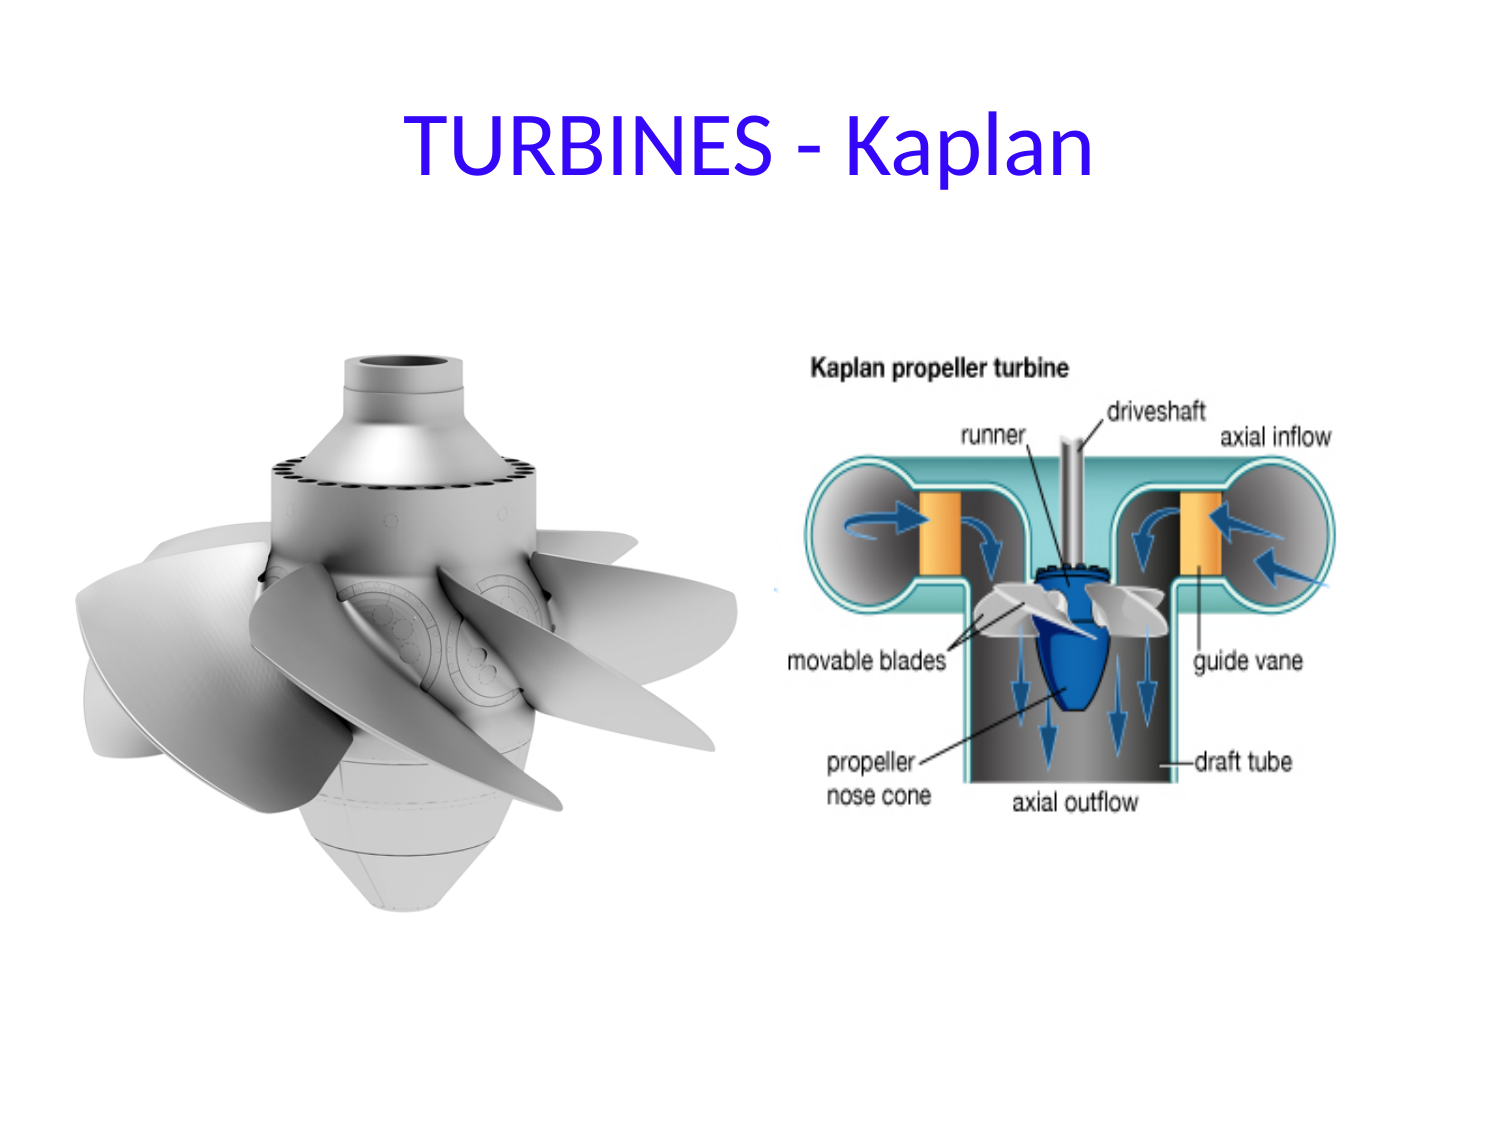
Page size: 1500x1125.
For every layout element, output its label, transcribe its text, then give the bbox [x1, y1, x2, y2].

title TURBINES - Kaplan [75, 45, 1425, 233]
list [74, 354, 738, 913]
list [774, 262, 1413, 863]
